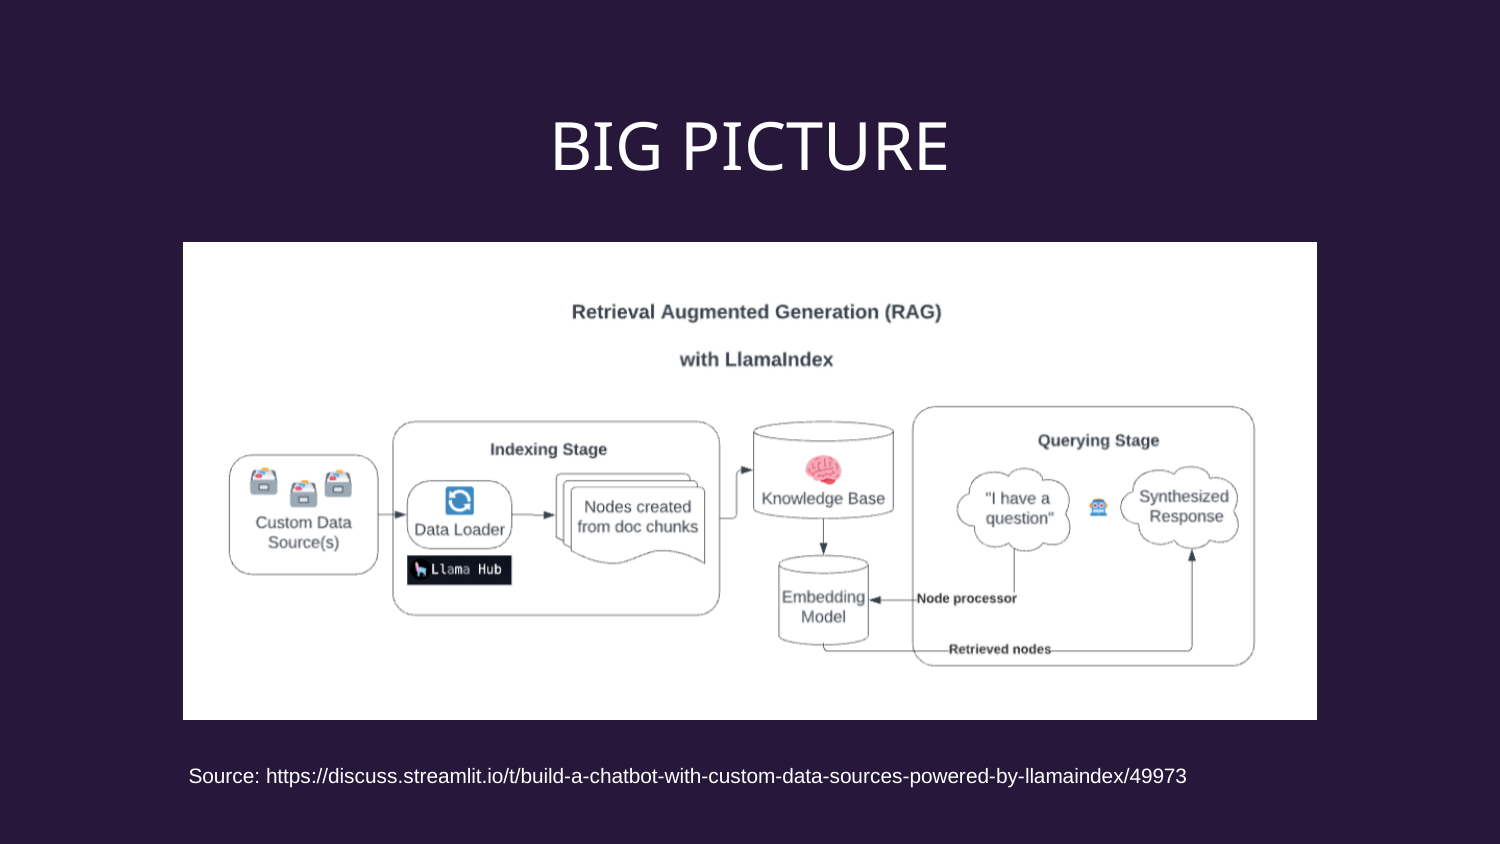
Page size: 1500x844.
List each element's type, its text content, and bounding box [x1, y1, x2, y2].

title BIG PICTURE [118, 88, 1382, 260]
text_box Source: https://discuss.streamlit.io/t/build-a-chatbot-with-custom-data-sources-powered-by-llamaindex/49973 [173, 755, 1203, 795]
picture [183, 241, 1317, 720]
